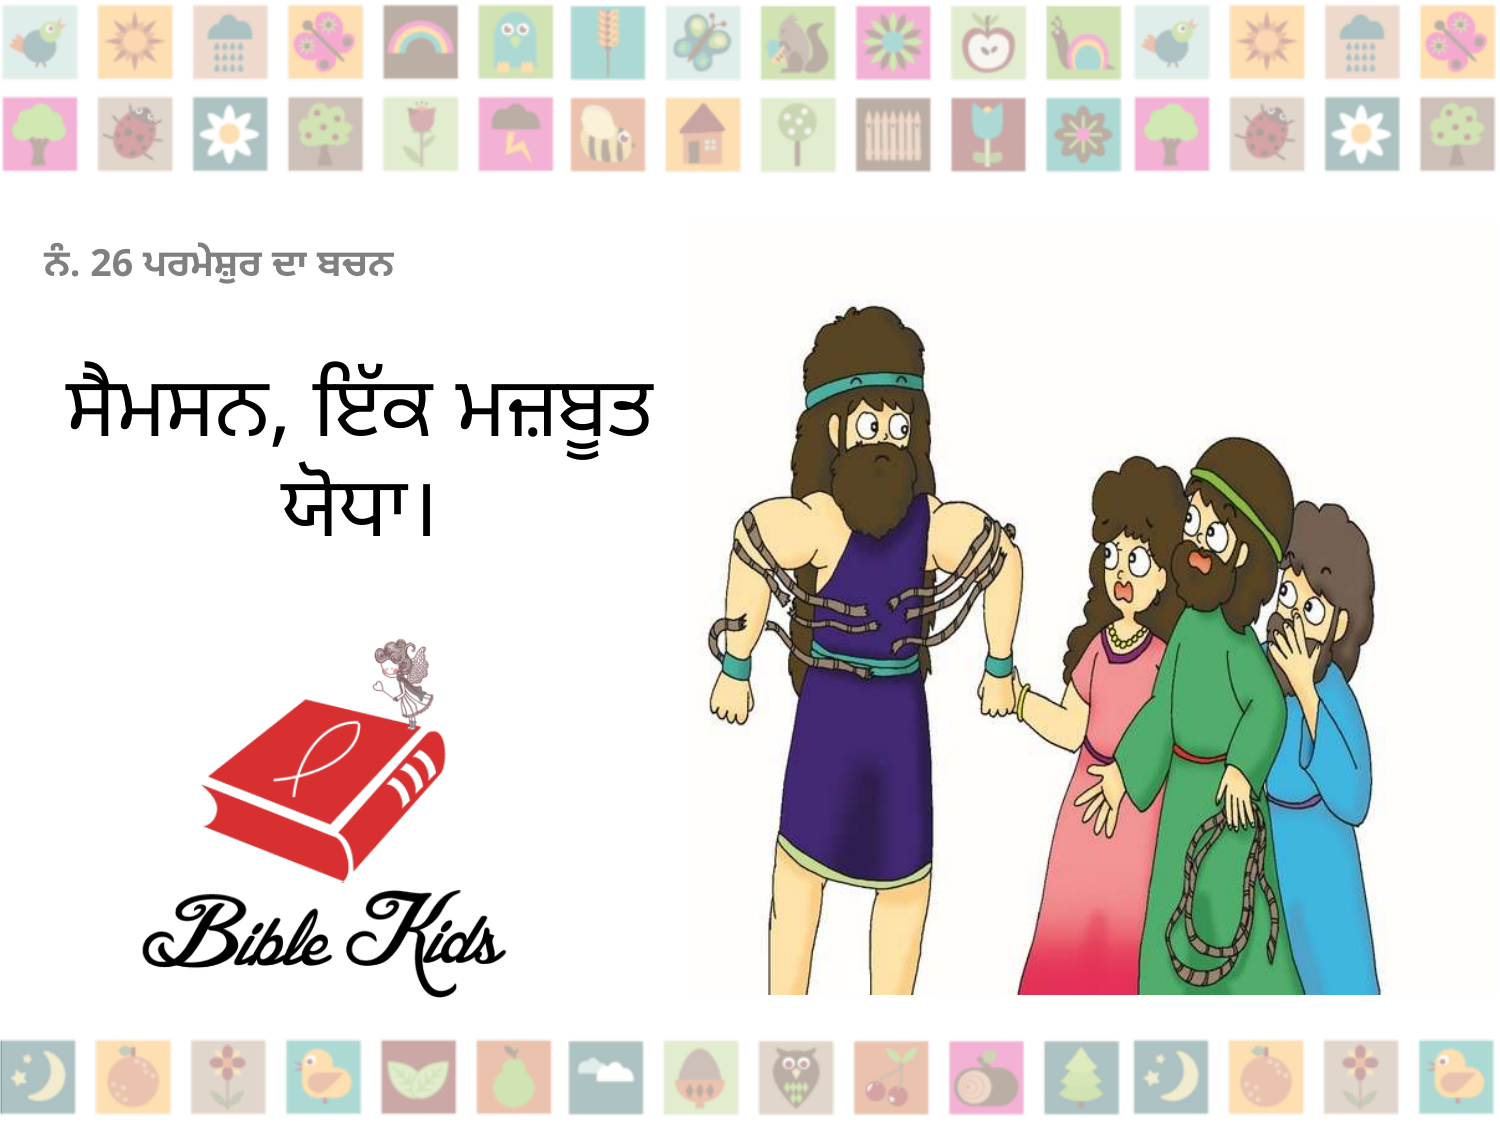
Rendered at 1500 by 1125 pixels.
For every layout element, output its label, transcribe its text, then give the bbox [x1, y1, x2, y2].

picture [117, 600, 544, 1027]
text_box ਨੰ. 26 ਪਰਮੇਸ਼ੁਰ ਦਾ ਬਚਨ [29, 231, 606, 292]
text_box ਸੈਮਸਨ, ਇੱਕ ਮਜ਼ਬੂਤ ਯੋਧਾ। [29, 345, 685, 561]
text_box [0, 3, 1500, 181]
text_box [0, 1028, 1500, 1118]
picture [690, 219, 1498, 996]
